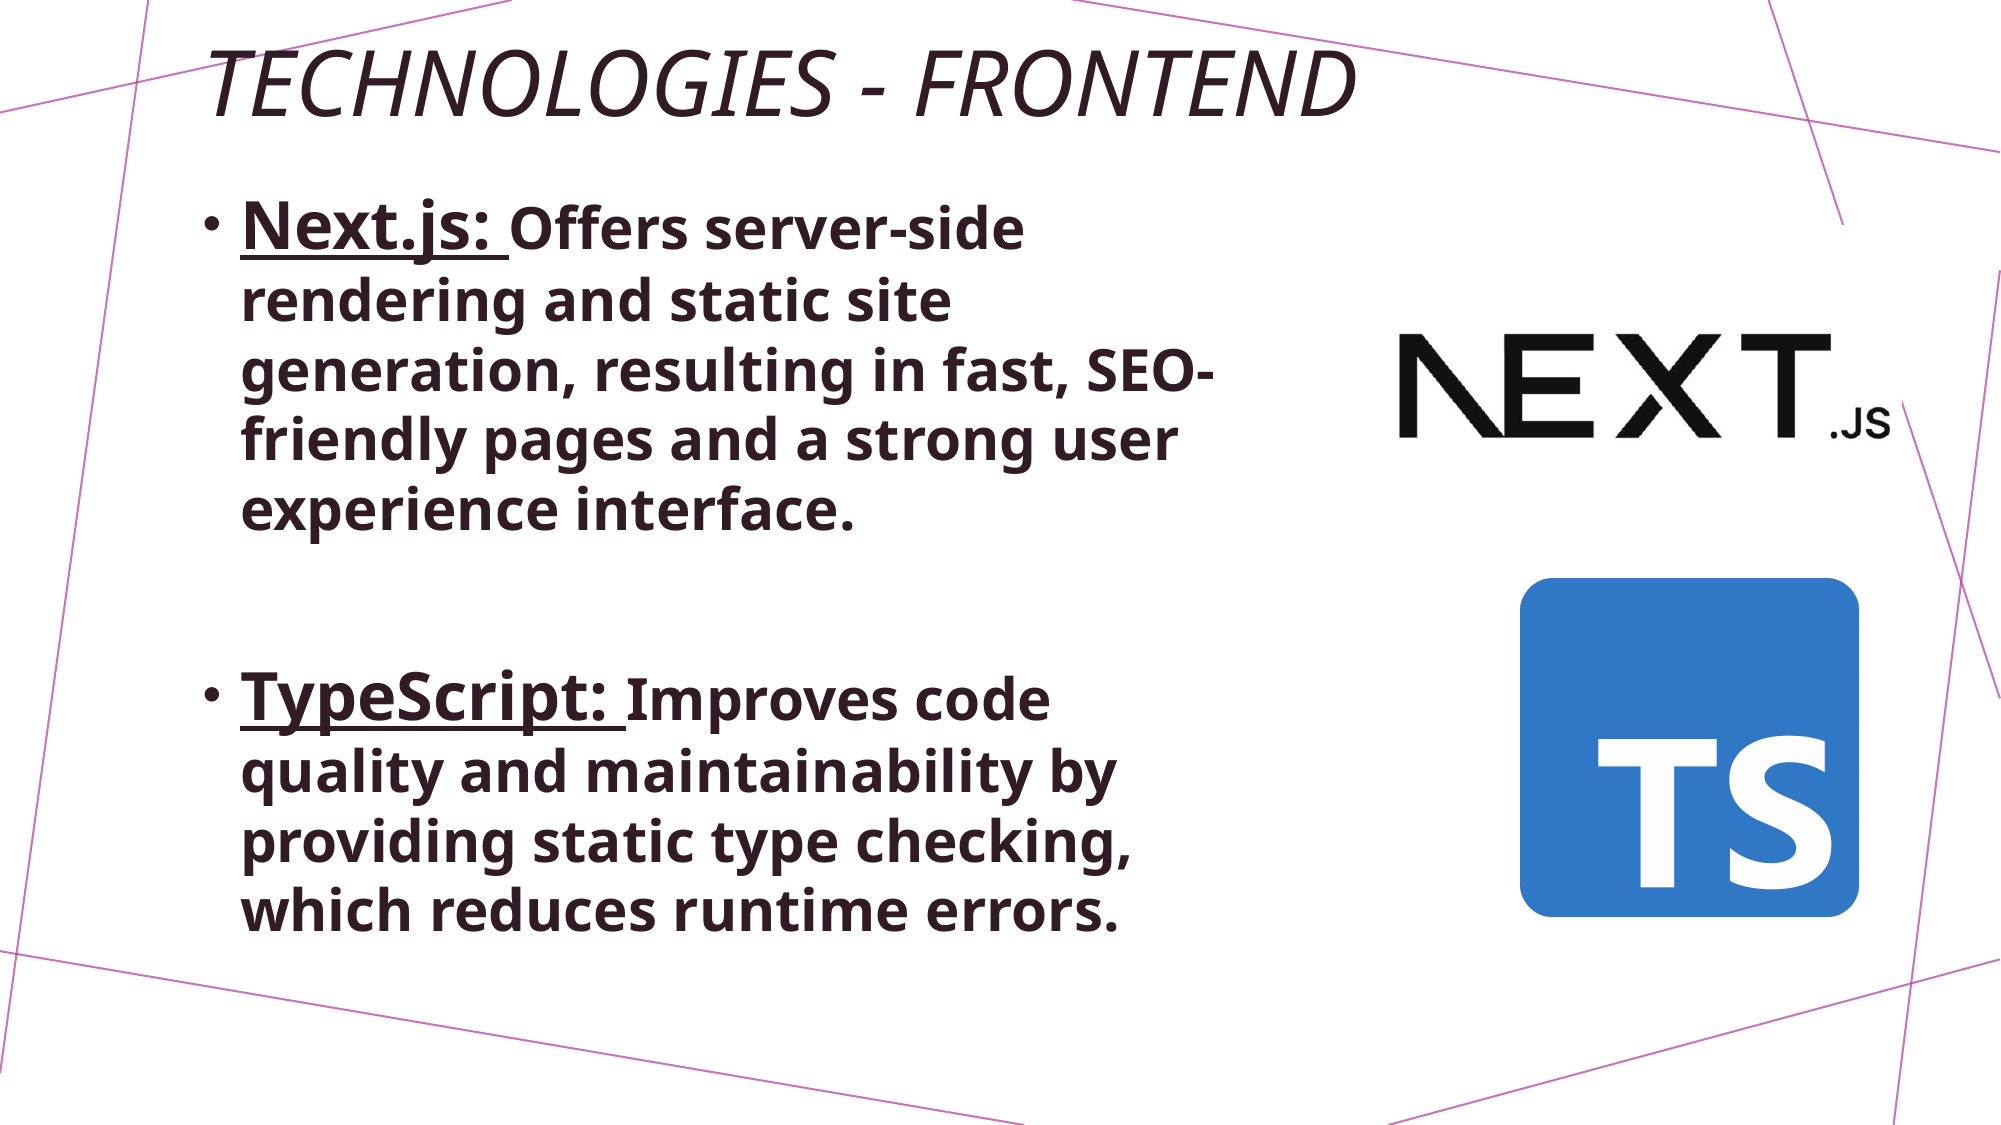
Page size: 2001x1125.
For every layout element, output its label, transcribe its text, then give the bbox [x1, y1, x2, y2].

picture [1520, 577, 1859, 917]
title Technologies - FRONTEND [187, 14, 1813, 160]
picture [1386, 225, 1902, 547]
list Next.js: Offers server-side rendering and static site generation, resulting in fast, SEO-friendly pages and a strong user experience interface. TypeScript: Improves code quality and maintainability by providing static type checking, which reduces runtime errors. [187, 175, 1233, 990]
